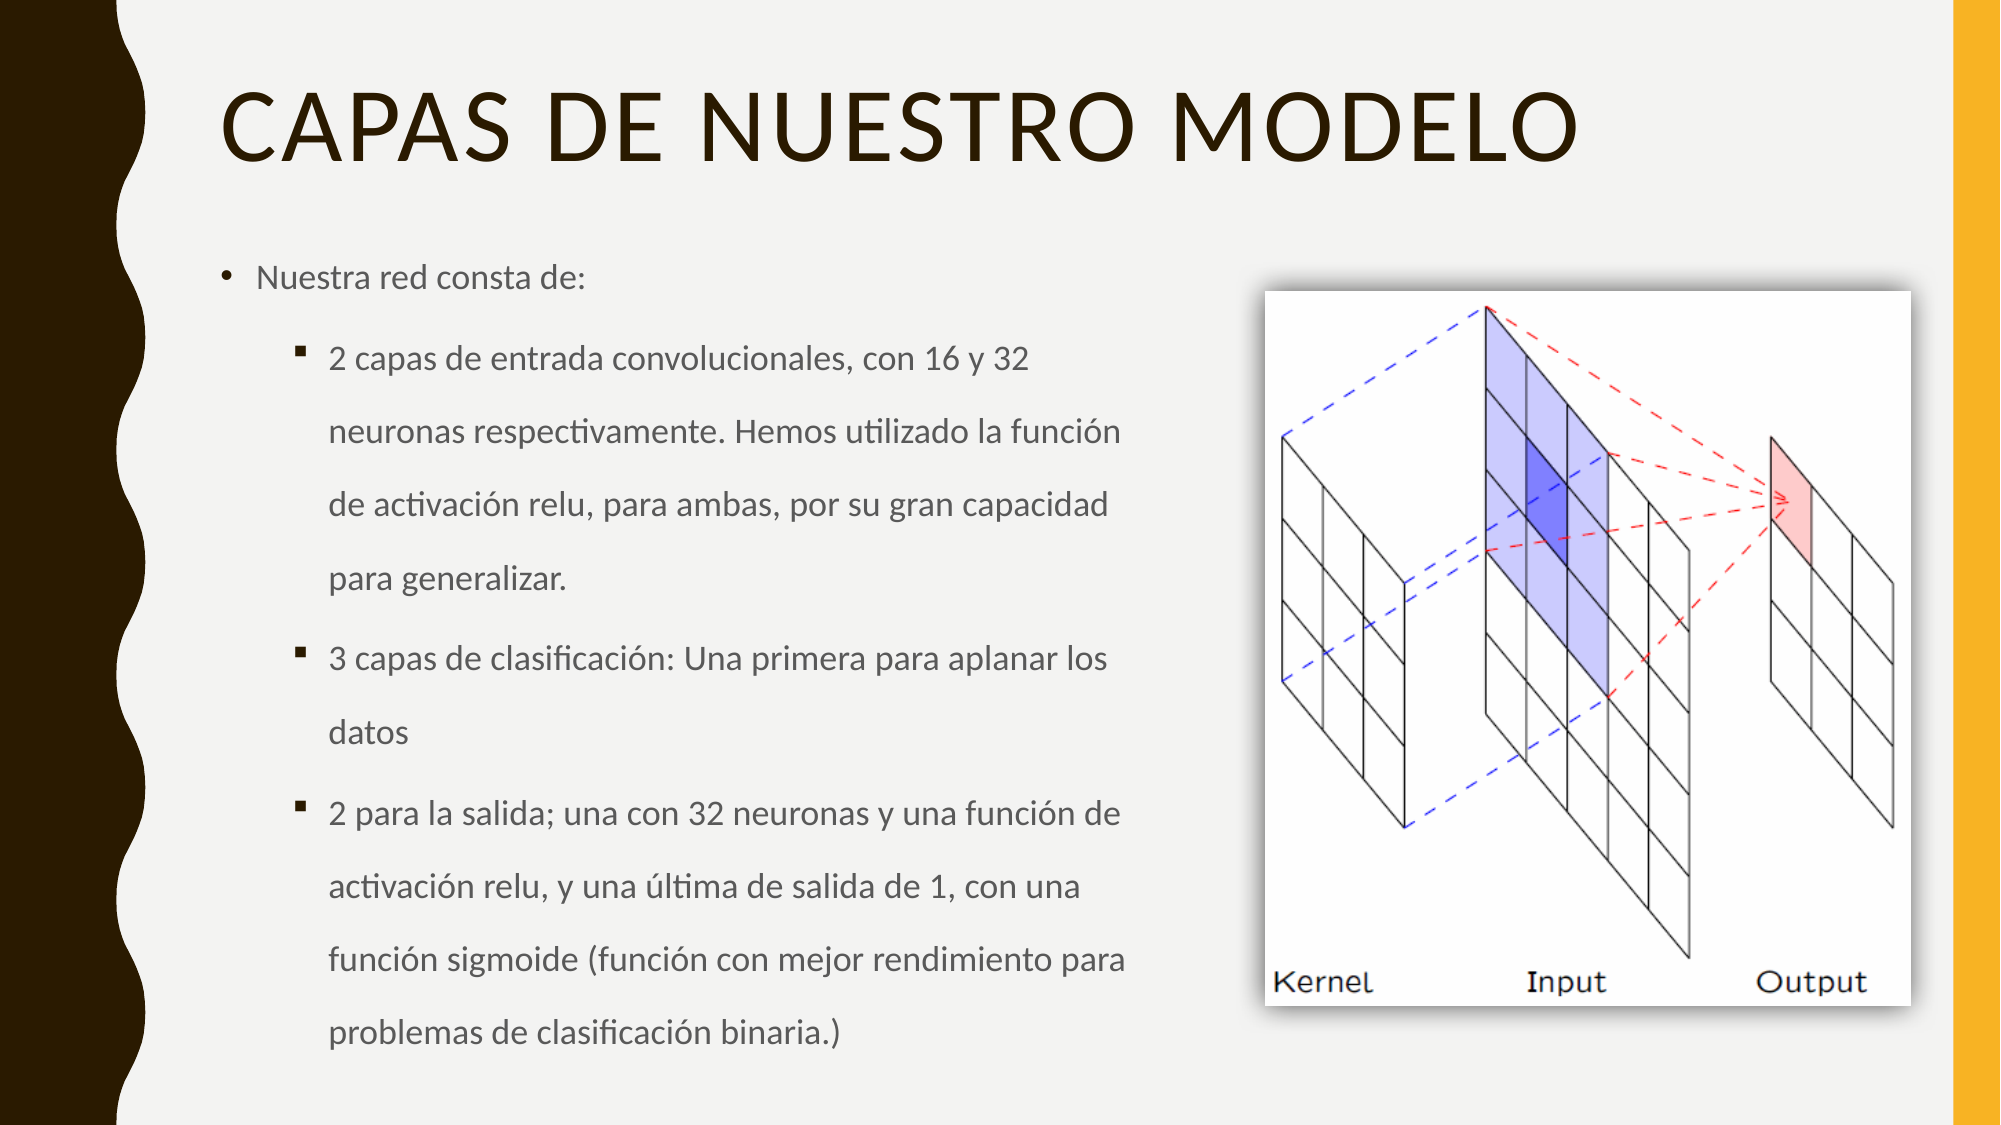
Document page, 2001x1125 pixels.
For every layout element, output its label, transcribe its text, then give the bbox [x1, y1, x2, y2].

title Capas de nuestro modelo [205, 62, 1875, 308]
picture [1265, 291, 1911, 1006]
list Nuestra red consta de: 2 capas de entrada convolucionales, con 16 y 32 neuronas respectivamente. Hemos utilizado la función de activación relu, para ambas, por su gran capacidad para generalizar. 3 capas de clasificación: Una primera para aplanar los datos 2 para la salida; una con 32 neuronas y una función de activación relu, y una última de salida de 1, con una función sigmoide (función con mejor rendimiento para problemas de clasificación binaria.) [205, 215, 1159, 1081]
